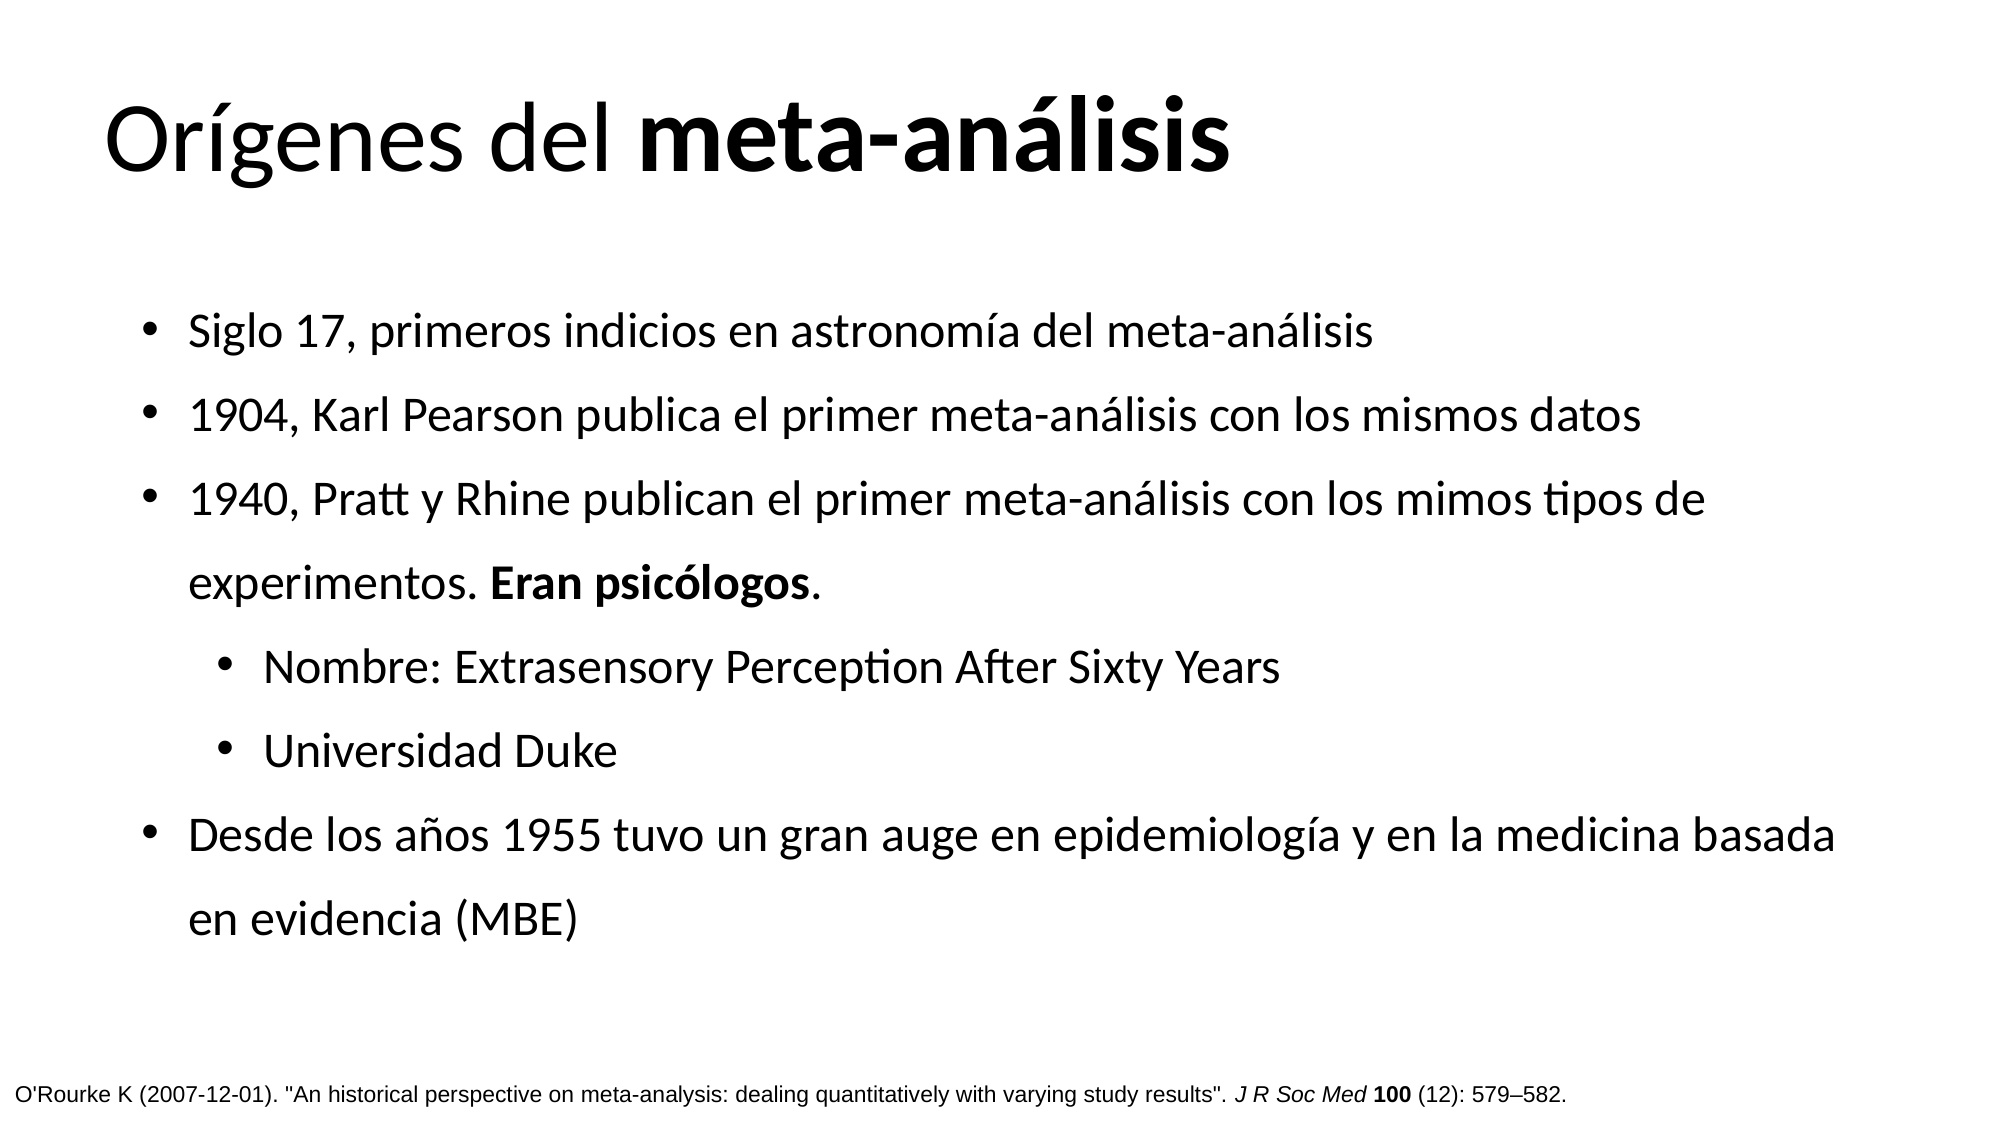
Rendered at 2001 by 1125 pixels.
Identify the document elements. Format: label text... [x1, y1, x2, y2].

text_box Orígenes del meta-análisis [90, 55, 1750, 200]
text_box Siglo 17, primeros indicios en astronomía del meta-análisis 1904, Karl Pearson publica el primer meta-análisis con los mismos datos 1940, Pratt y Rhine publican el primer meta-análisis con los mimos tipos de experimentos. Eran psicólogos. Nombre: Extrasensory Perception After Sixty Years Universidad Duke Desde los años 1955 tuvo un gran auge en epidemiología y en la medicina basada en evidencia (MBE) [126, 266, 1859, 1037]
text_box O'Rourke K (2007-12-01). "An historical perspective on meta-analysis: dealing quantitatively with varying study results". J R Soc Med 100 (12): 579–582. [0, 1071, 2000, 1114]
